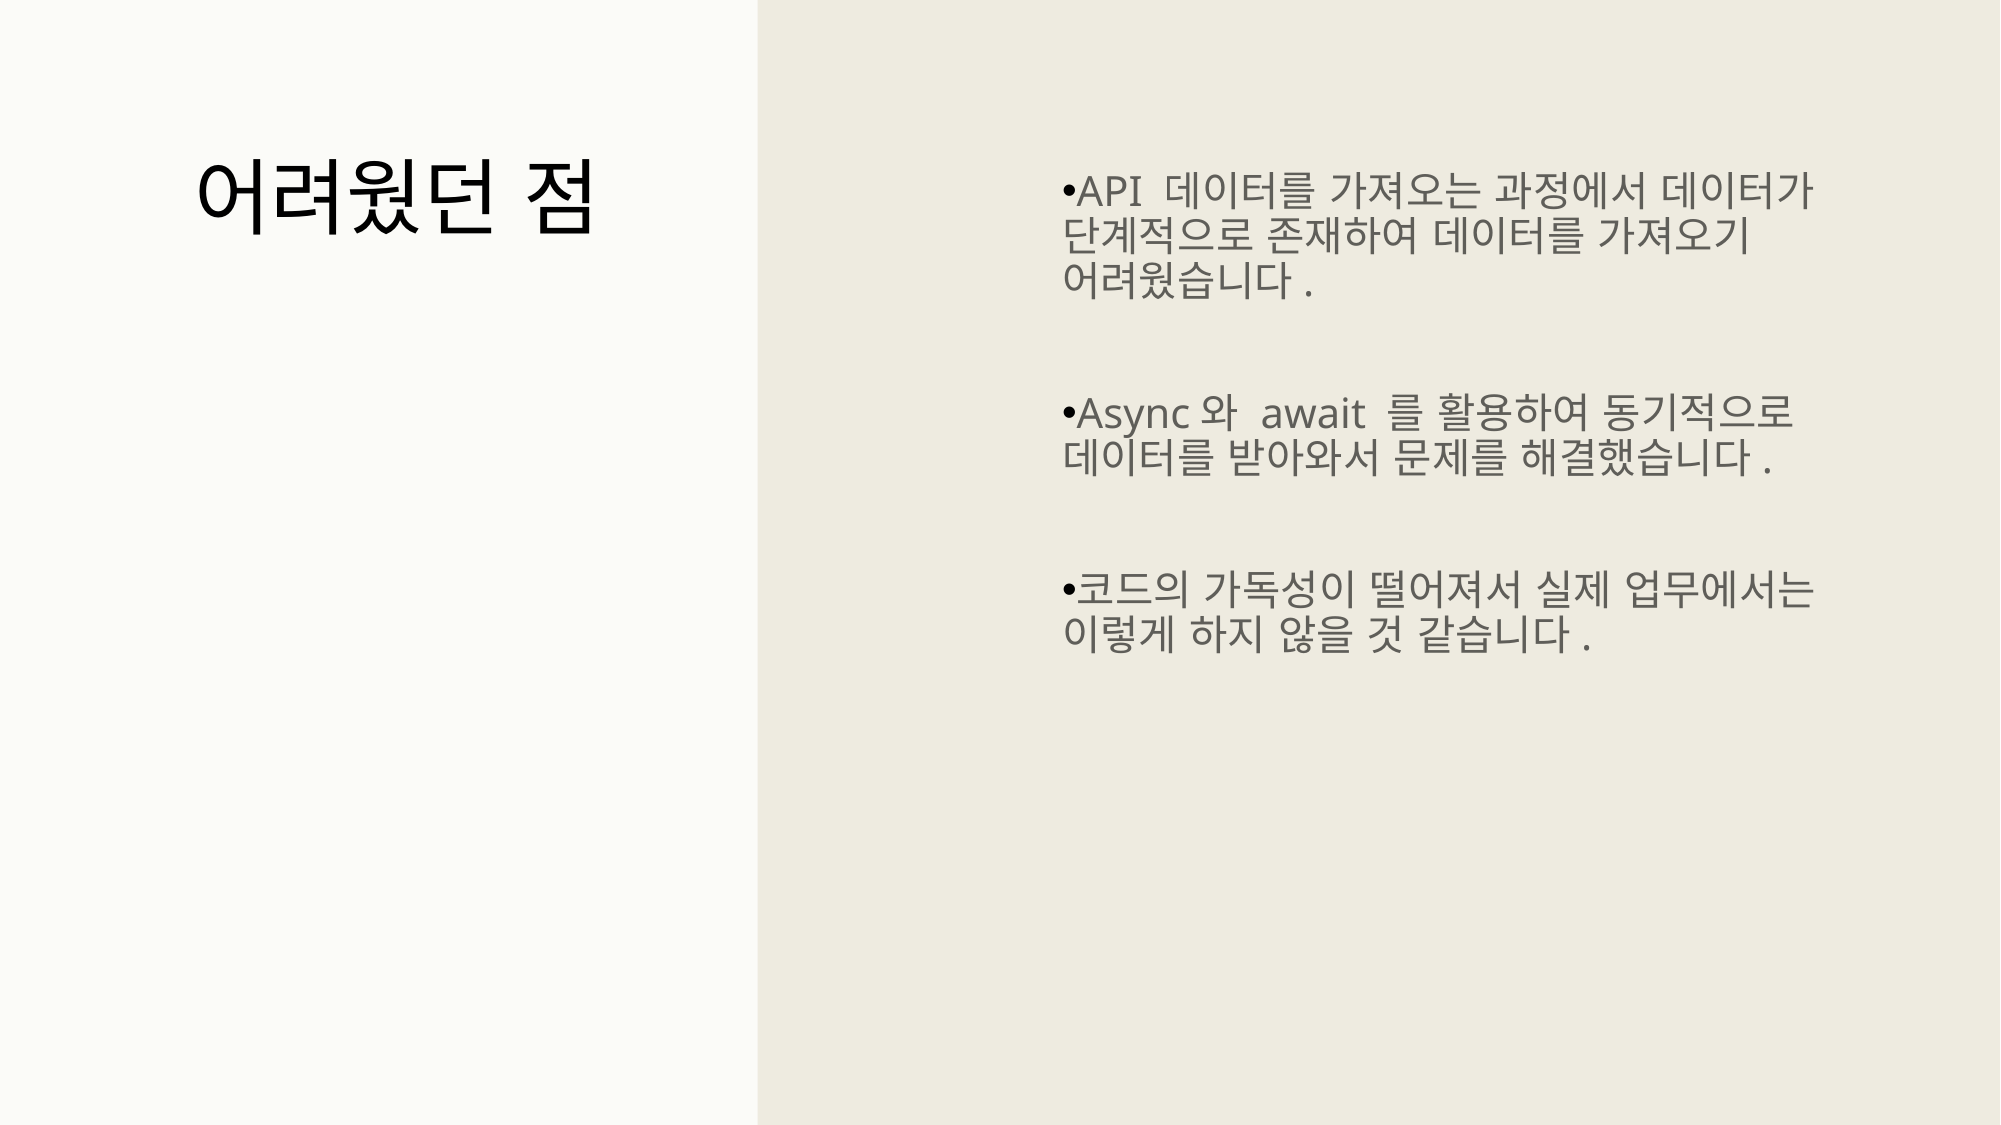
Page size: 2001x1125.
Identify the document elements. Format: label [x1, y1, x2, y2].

text_box [0, 0, 2000, 1125]
